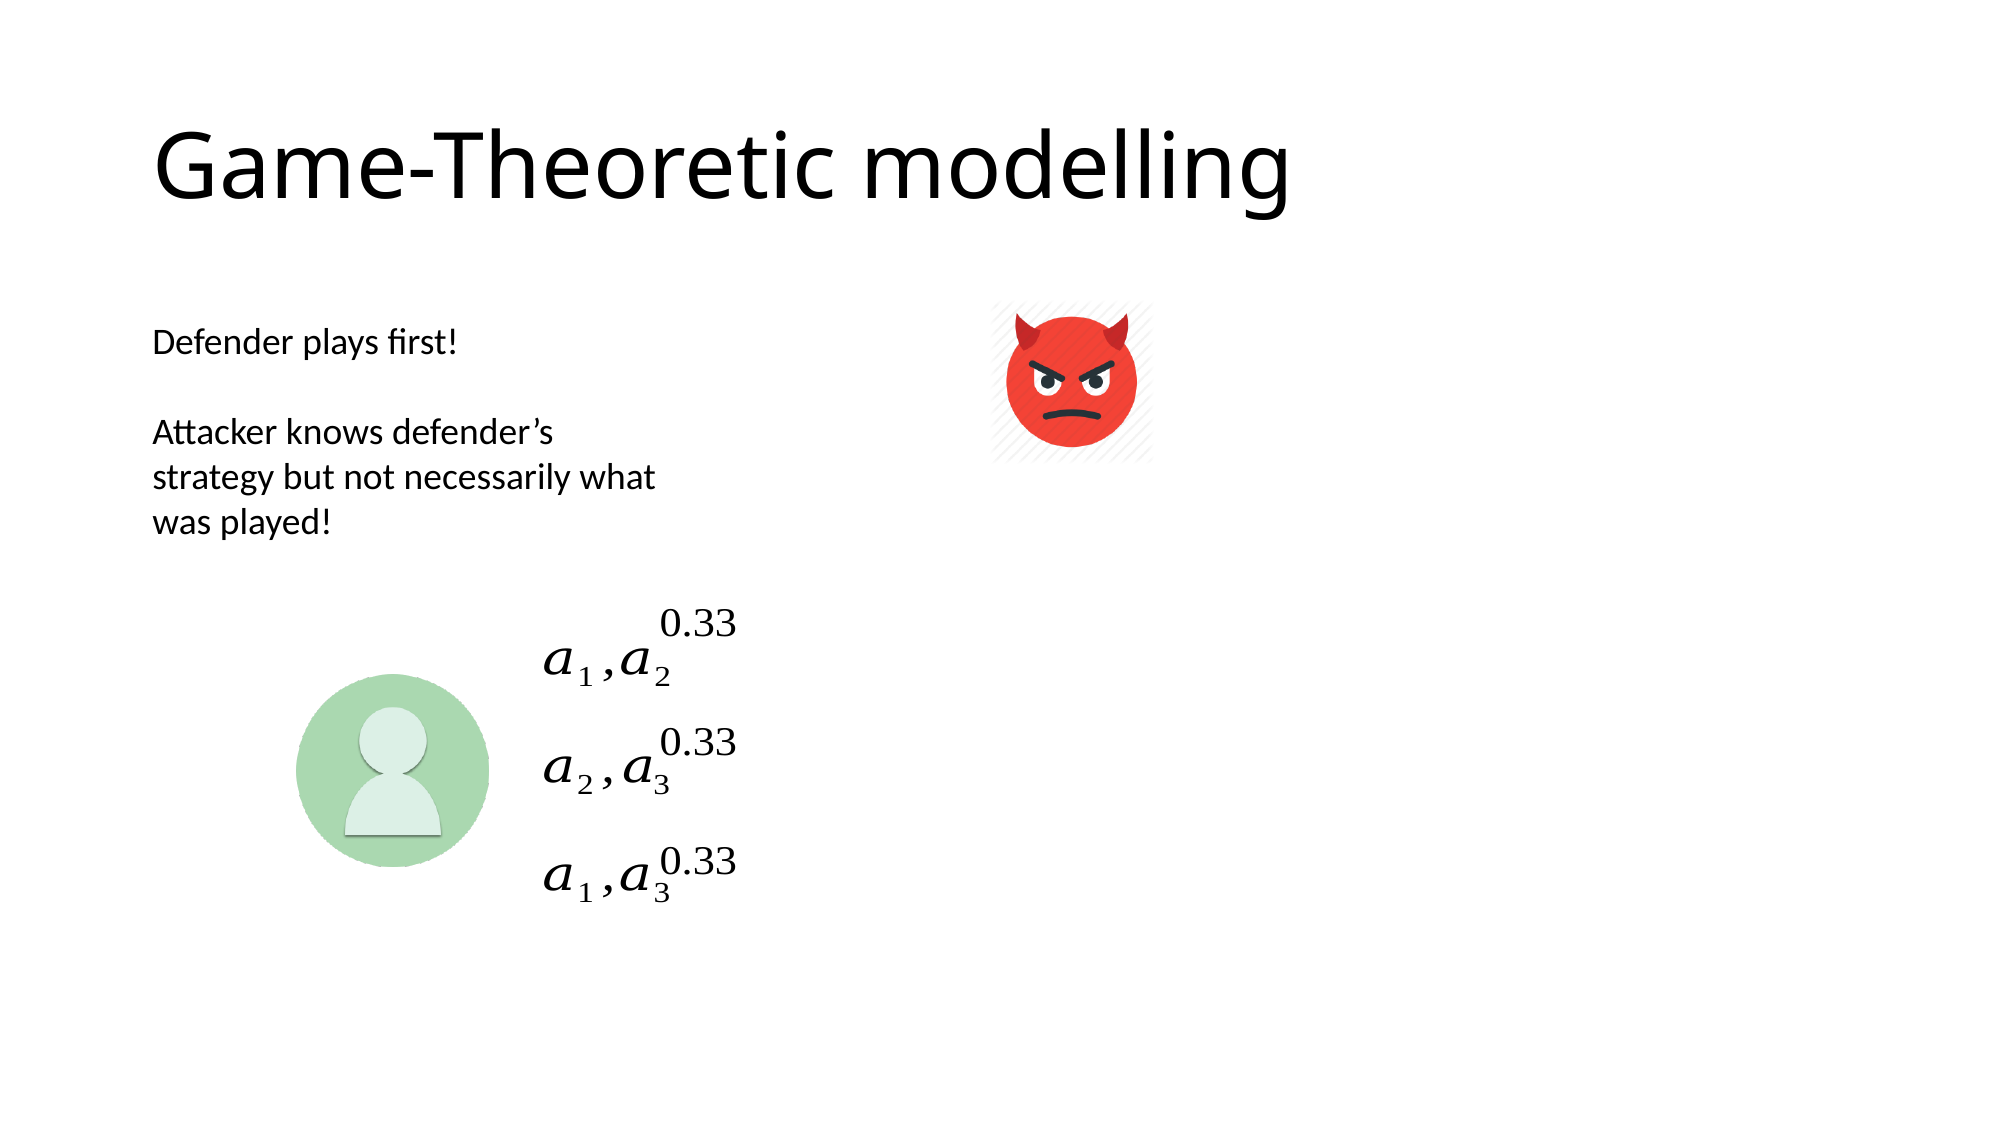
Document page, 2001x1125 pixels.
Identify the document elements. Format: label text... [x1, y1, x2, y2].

picture [296, 674, 489, 867]
title Game-Theoretic modelling [137, 59, 1863, 278]
picture [989, 299, 1154, 464]
text_box Defender plays first! Attacker knows defender’s strategy but not necessarily what was played! [137, 310, 672, 550]
